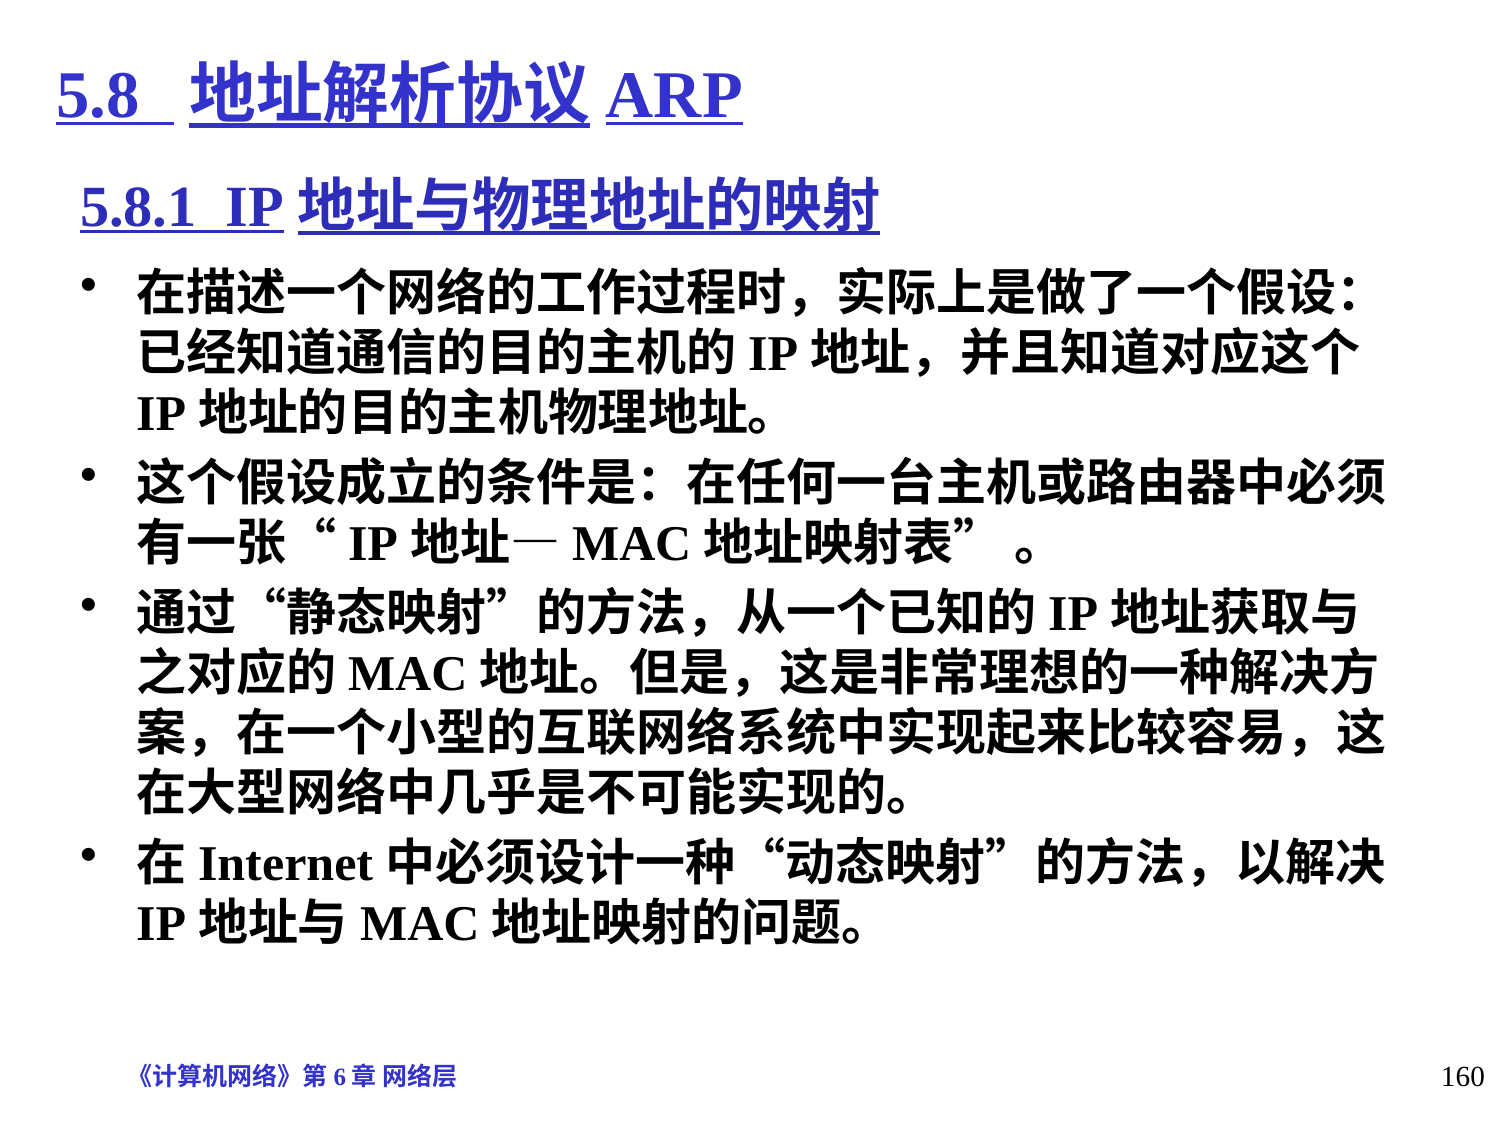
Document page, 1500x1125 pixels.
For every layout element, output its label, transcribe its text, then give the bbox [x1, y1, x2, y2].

title 5.8 地址解析协议ARP [41, 30, 1317, 152]
footer 《计算机网络》第6章 网络层 [112, 1022, 988, 1101]
slide_number 160 [1187, 1049, 1500, 1125]
list 5.8.1 IP地址与物理地址的映射 在描述一个网络的工作过程时，实际上是做了一个假设：已经知道通信的目的主机的IP地址，并且知道对应这个IP地址的目的主机物理地址。 这个假设成立的条件是：在任何一台主机或路由器中必须有一张“IP地址—MAC地址映射表” 。 通过“静态映射”的方法，从一个已知的IP地址获取与之对应的MAC地址。但是，这是非常理想的一种解决方案，在一个小型的互联网络系统中实现起来比较容易，这在大型网络中几乎是不可能实现的。 在Internet中必须设计一种“动态映射”的方法，以解决IP地址与MAC地址映射的问题。 [64, 160, 1424, 1036]
